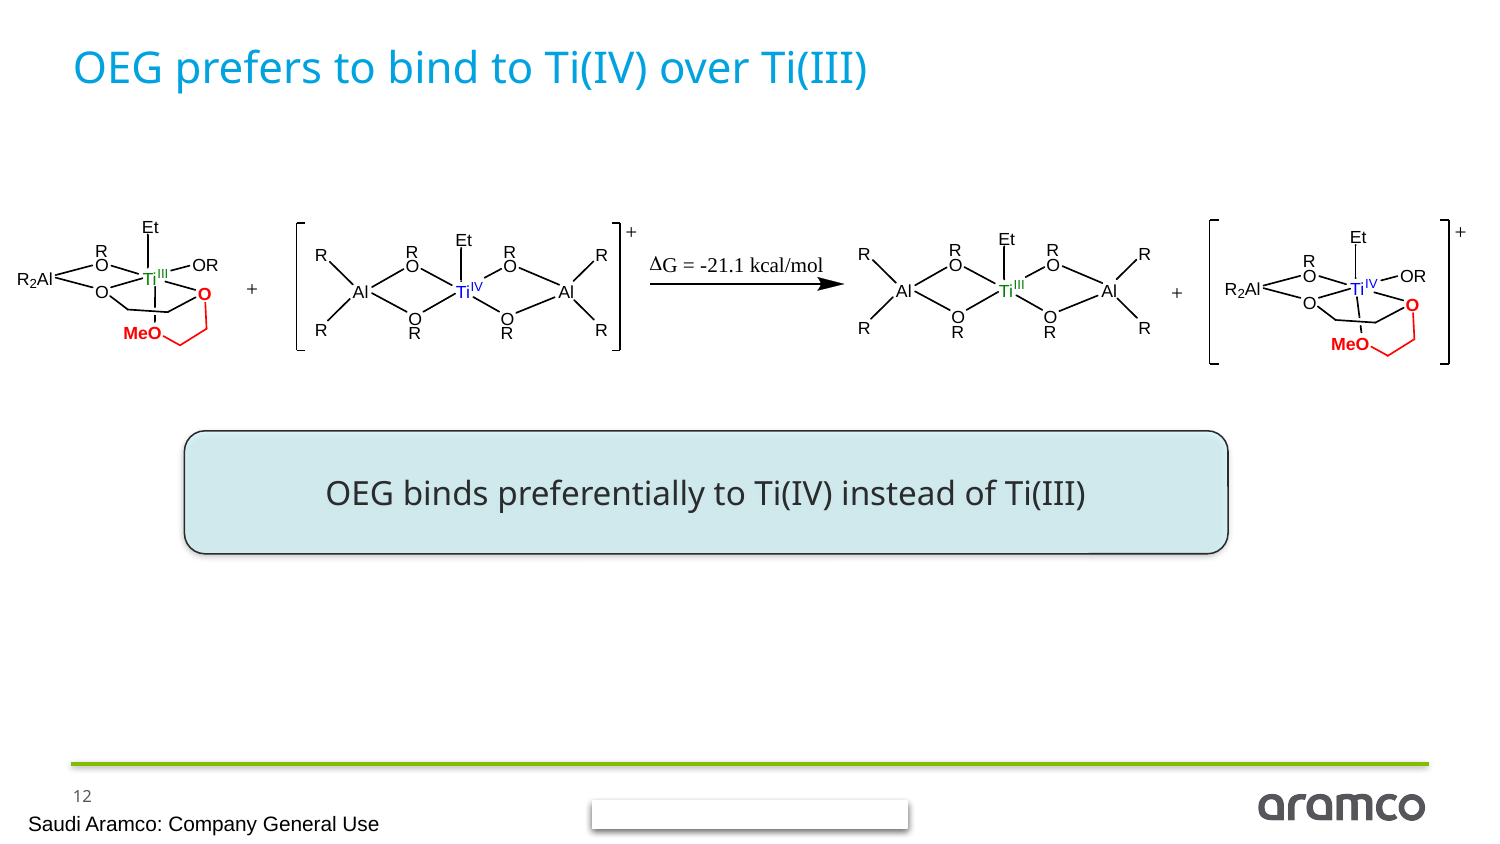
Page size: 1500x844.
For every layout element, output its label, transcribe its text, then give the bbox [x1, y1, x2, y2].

title OEG prefers to bind to Ti(IV) over Ti(III) [72, 33, 1429, 136]
text_box OEG binds preferentially to Ti(IV) instead of Ti(III) [183, 430, 1229, 555]
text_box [16, 216, 1484, 375]
picture [1258, 774, 1433, 822]
